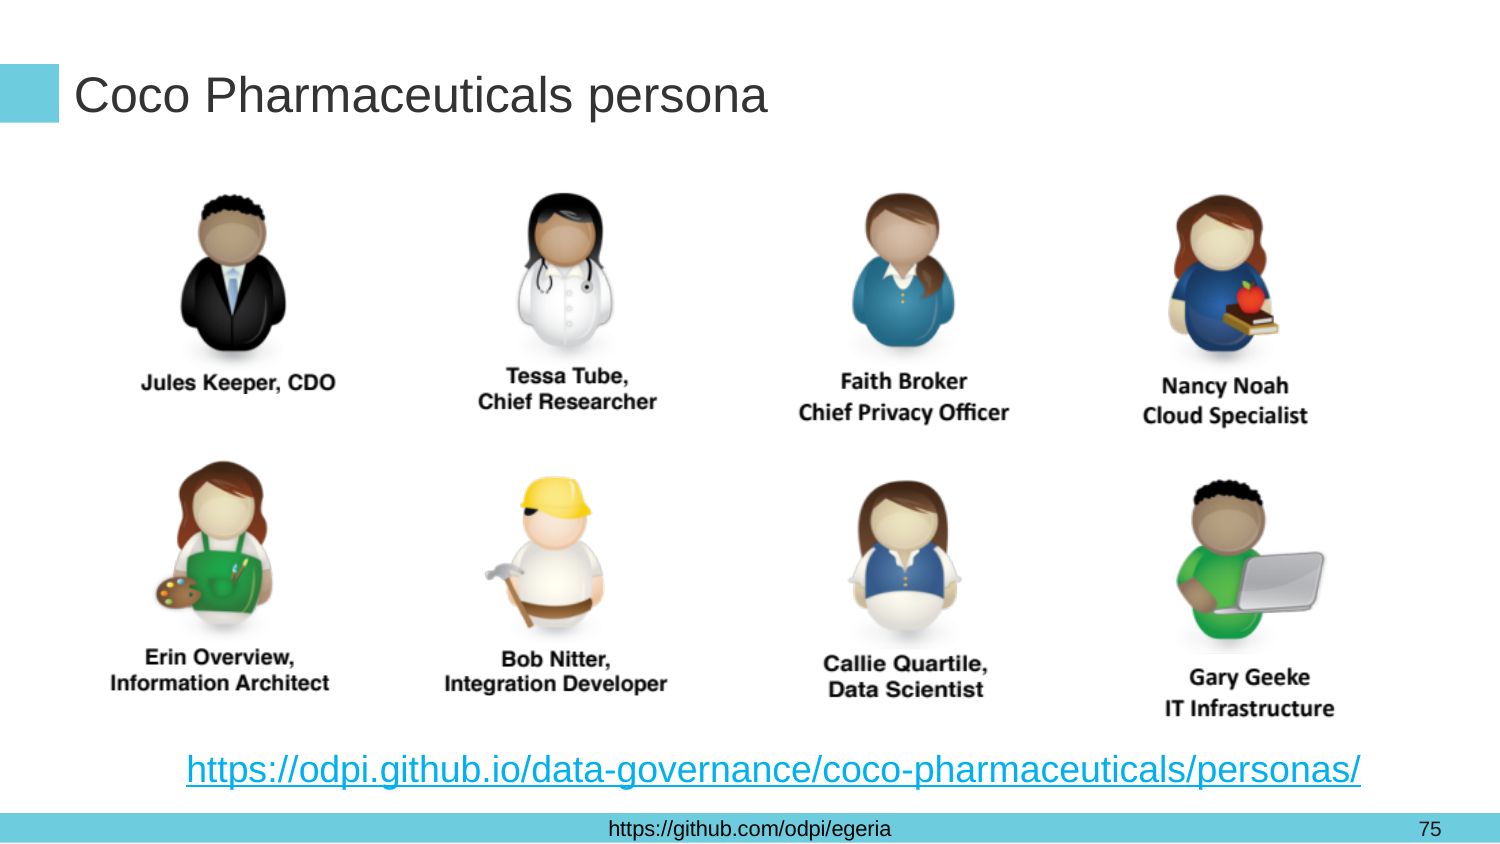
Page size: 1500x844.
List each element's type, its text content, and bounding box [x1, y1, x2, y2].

picture [96, 444, 342, 693]
picture [758, 468, 1052, 702]
picture [1155, 462, 1344, 731]
picture [132, 180, 346, 394]
text_box https://odpi.github.io/data-governance/coco-pharmaceuticals/personas/ [96, 737, 1500, 798]
picture [1131, 180, 1317, 439]
picture [419, 459, 692, 696]
picture [460, 180, 674, 414]
title Coco Pharmaceuticals persona [58, 47, 1449, 141]
slide_number 75 [1403, 813, 1494, 843]
picture [788, 180, 1018, 435]
